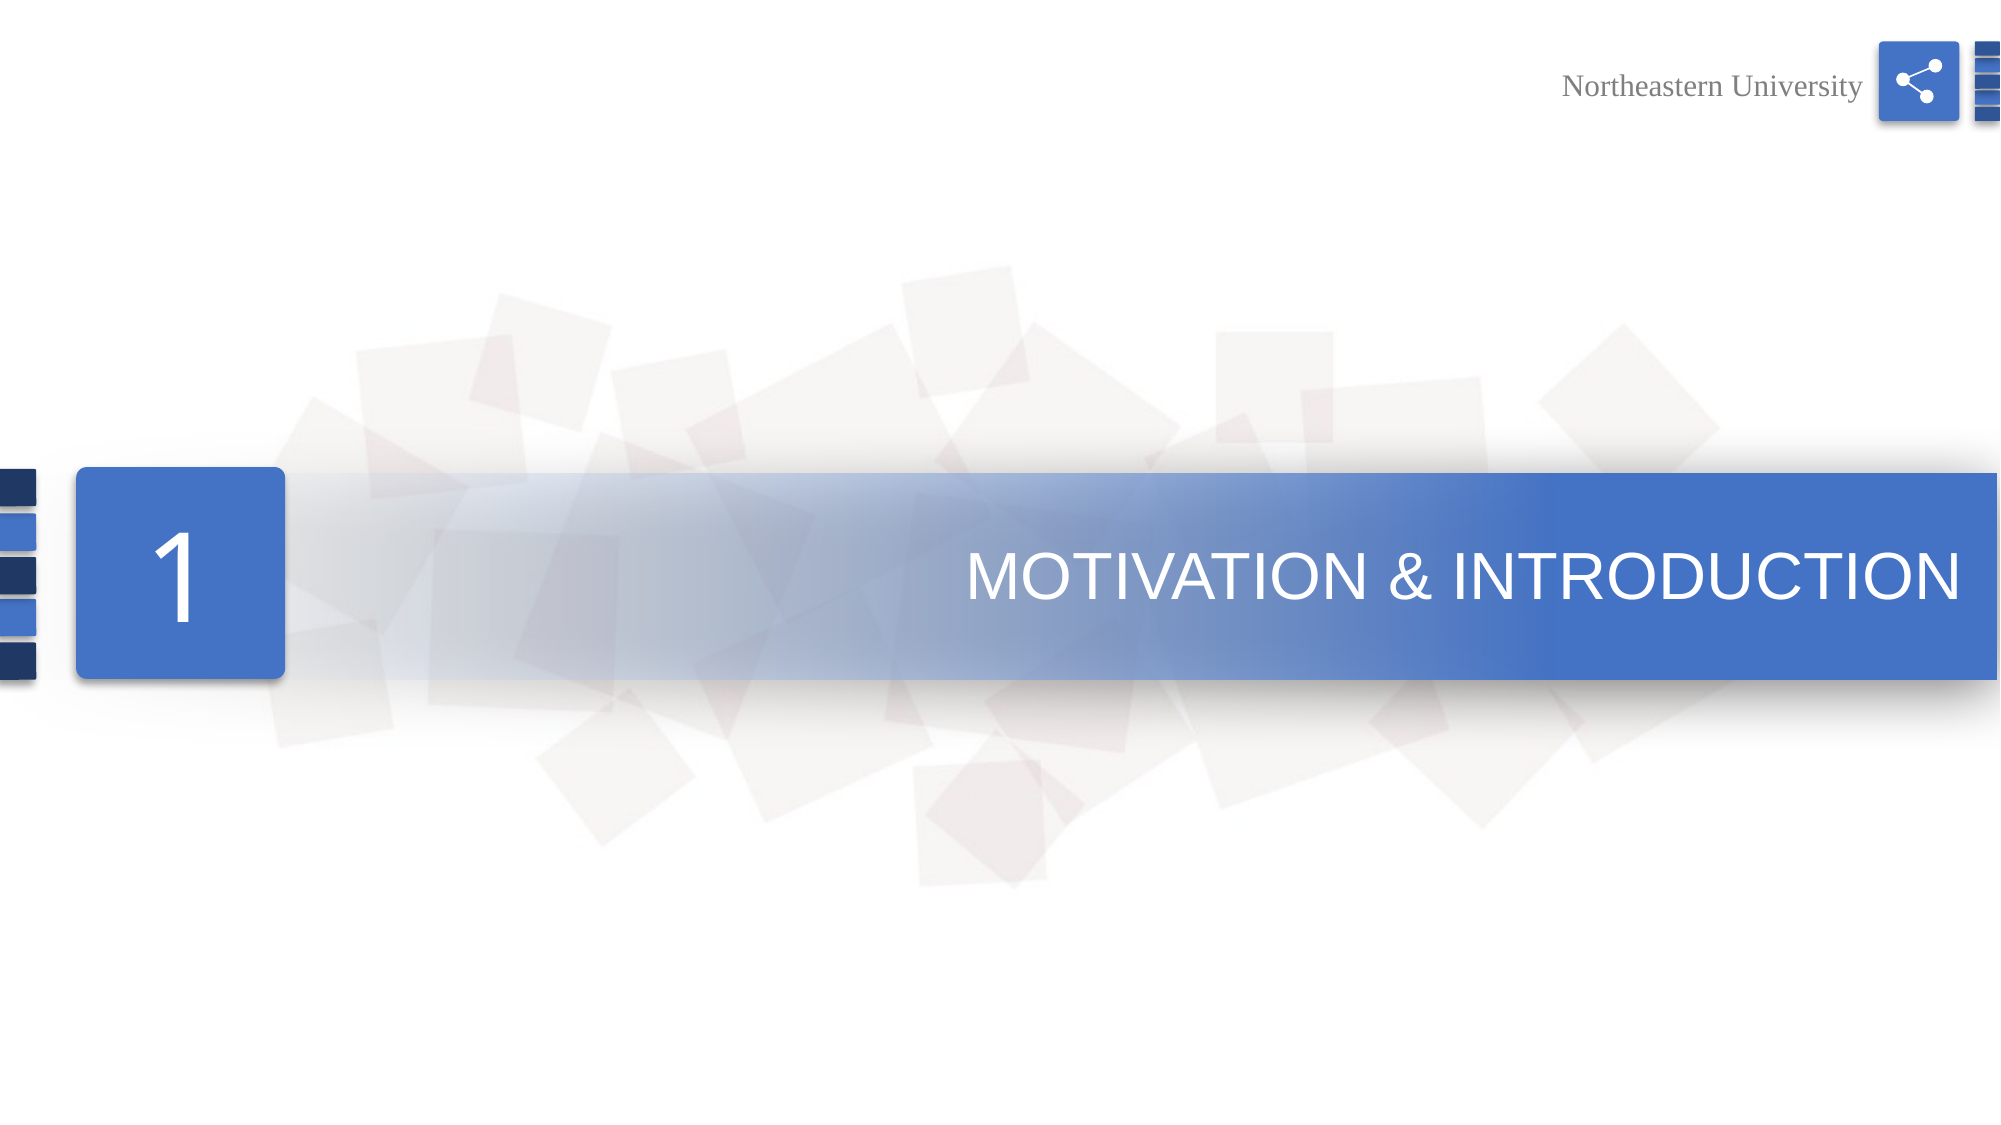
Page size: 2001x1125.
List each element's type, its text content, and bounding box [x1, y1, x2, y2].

text_box Northeastern University [1522, 58, 1873, 111]
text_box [1878, 41, 2000, 122]
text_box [0, 466, 2000, 680]
picture [0, 0, 2001, 1125]
